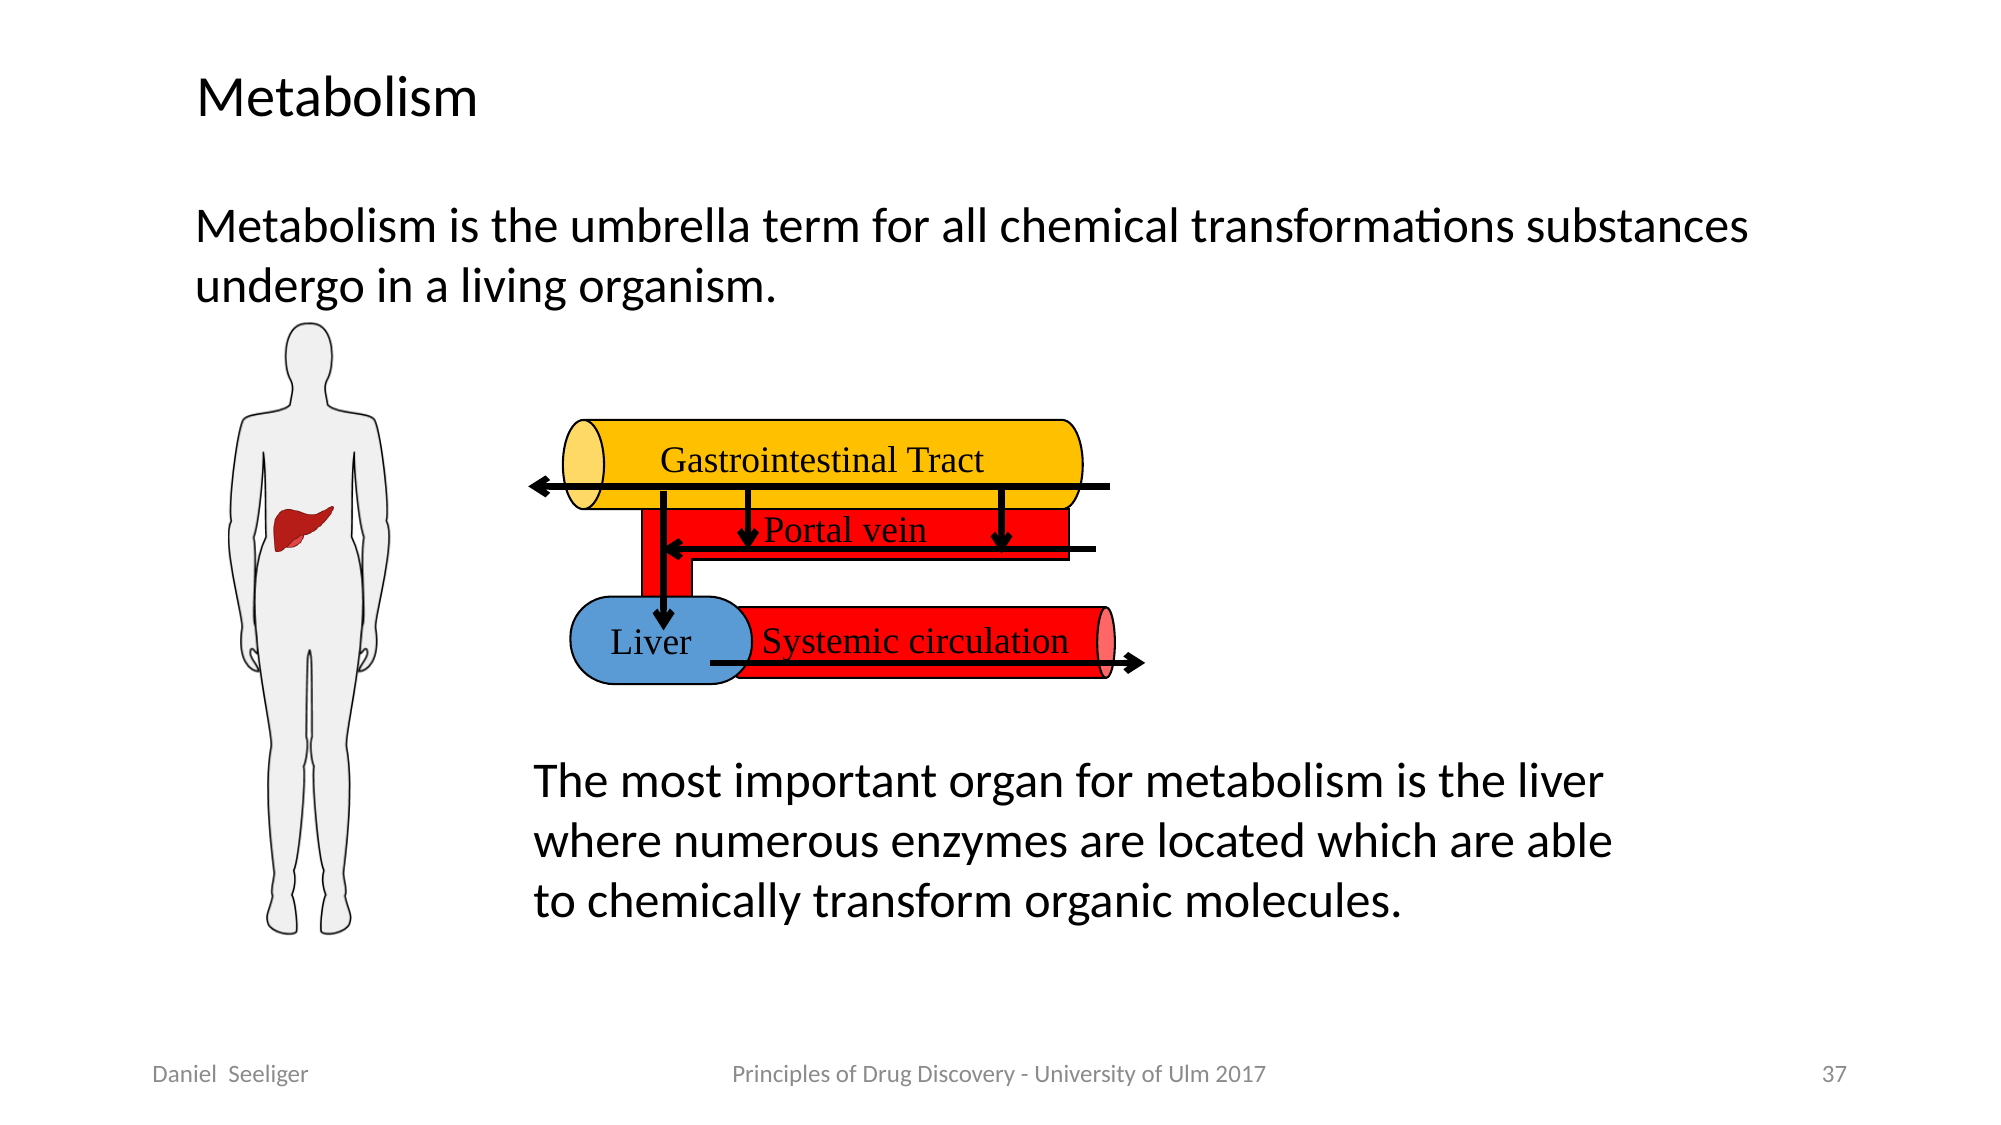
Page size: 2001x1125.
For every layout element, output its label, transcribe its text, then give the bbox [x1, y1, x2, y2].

text_box Metabolism is the umbrella term for all chemical transformations substances undergo in a living organism. [180, 185, 1931, 321]
text_box The most important organ for metabolism is the liver where numerous enzymes are located which are able to chemically transform organic molecules. [518, 740, 1654, 936]
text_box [528, 419, 1146, 685]
slide_number Daniel Seeliger [137, 1042, 588, 1103]
slide_number 37 [1412, 1042, 1863, 1103]
text_box Metabolism [182, 50, 494, 136]
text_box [227, 317, 401, 939]
footer Principles of Drug Discovery - University of Ulm 2017 [662, 1042, 1338, 1103]
